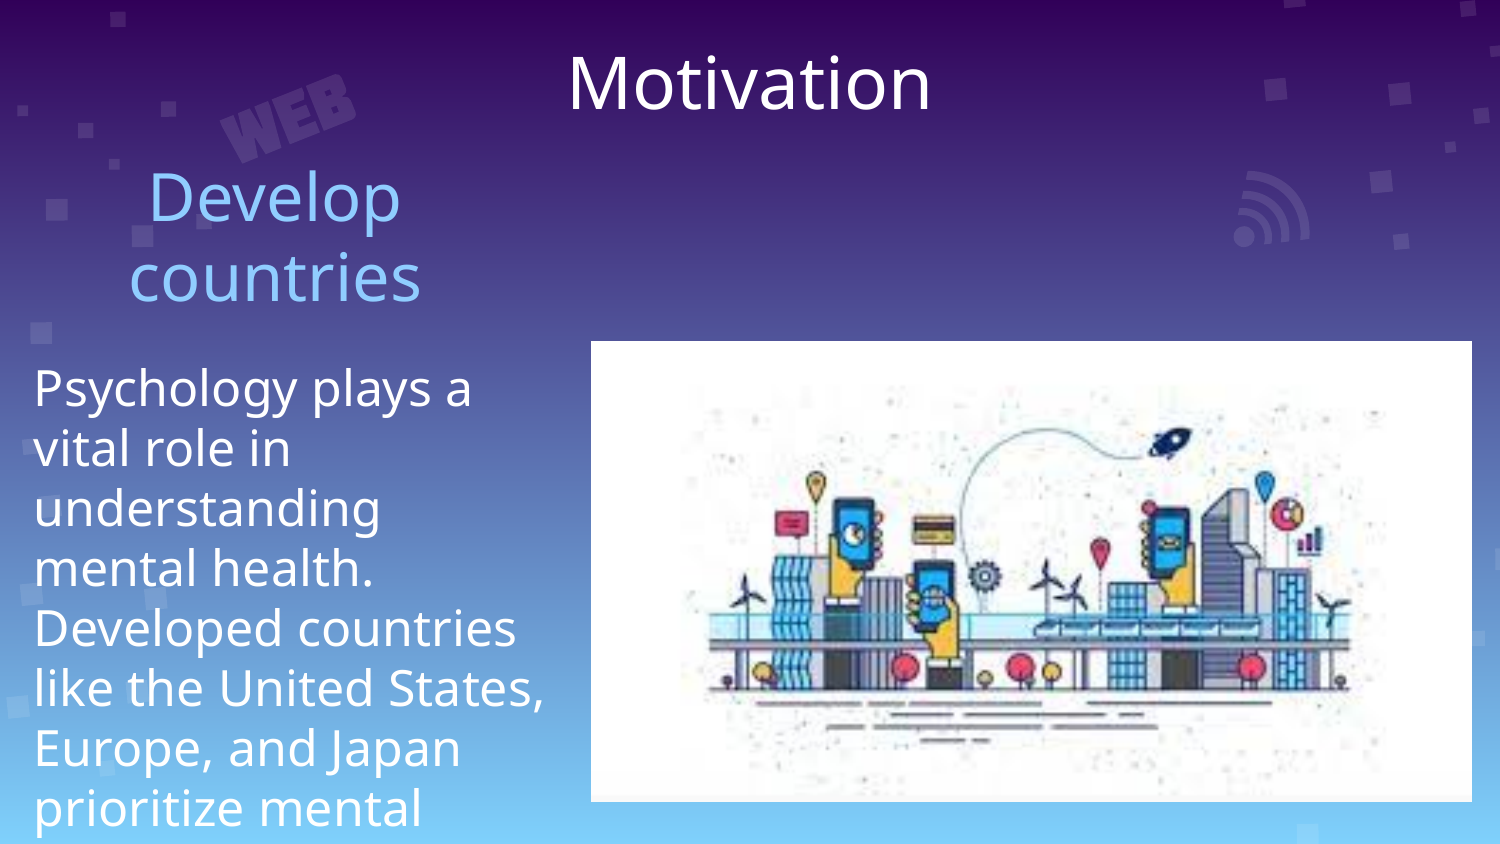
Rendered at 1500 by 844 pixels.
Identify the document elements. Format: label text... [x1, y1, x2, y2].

picture [591, 340, 1472, 802]
subtitle Psychology plays a vital role in understanding mental health. Developed countries like the United States, Europe, and Japan prioritize mental health development to improve their citizens' quality of life. [18, 341, 563, 802]
title Motivation [118, 7, 1382, 154]
title Develop countries [48, 153, 504, 316]
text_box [584, 776, 1479, 810]
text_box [0, 831, 1296, 837]
